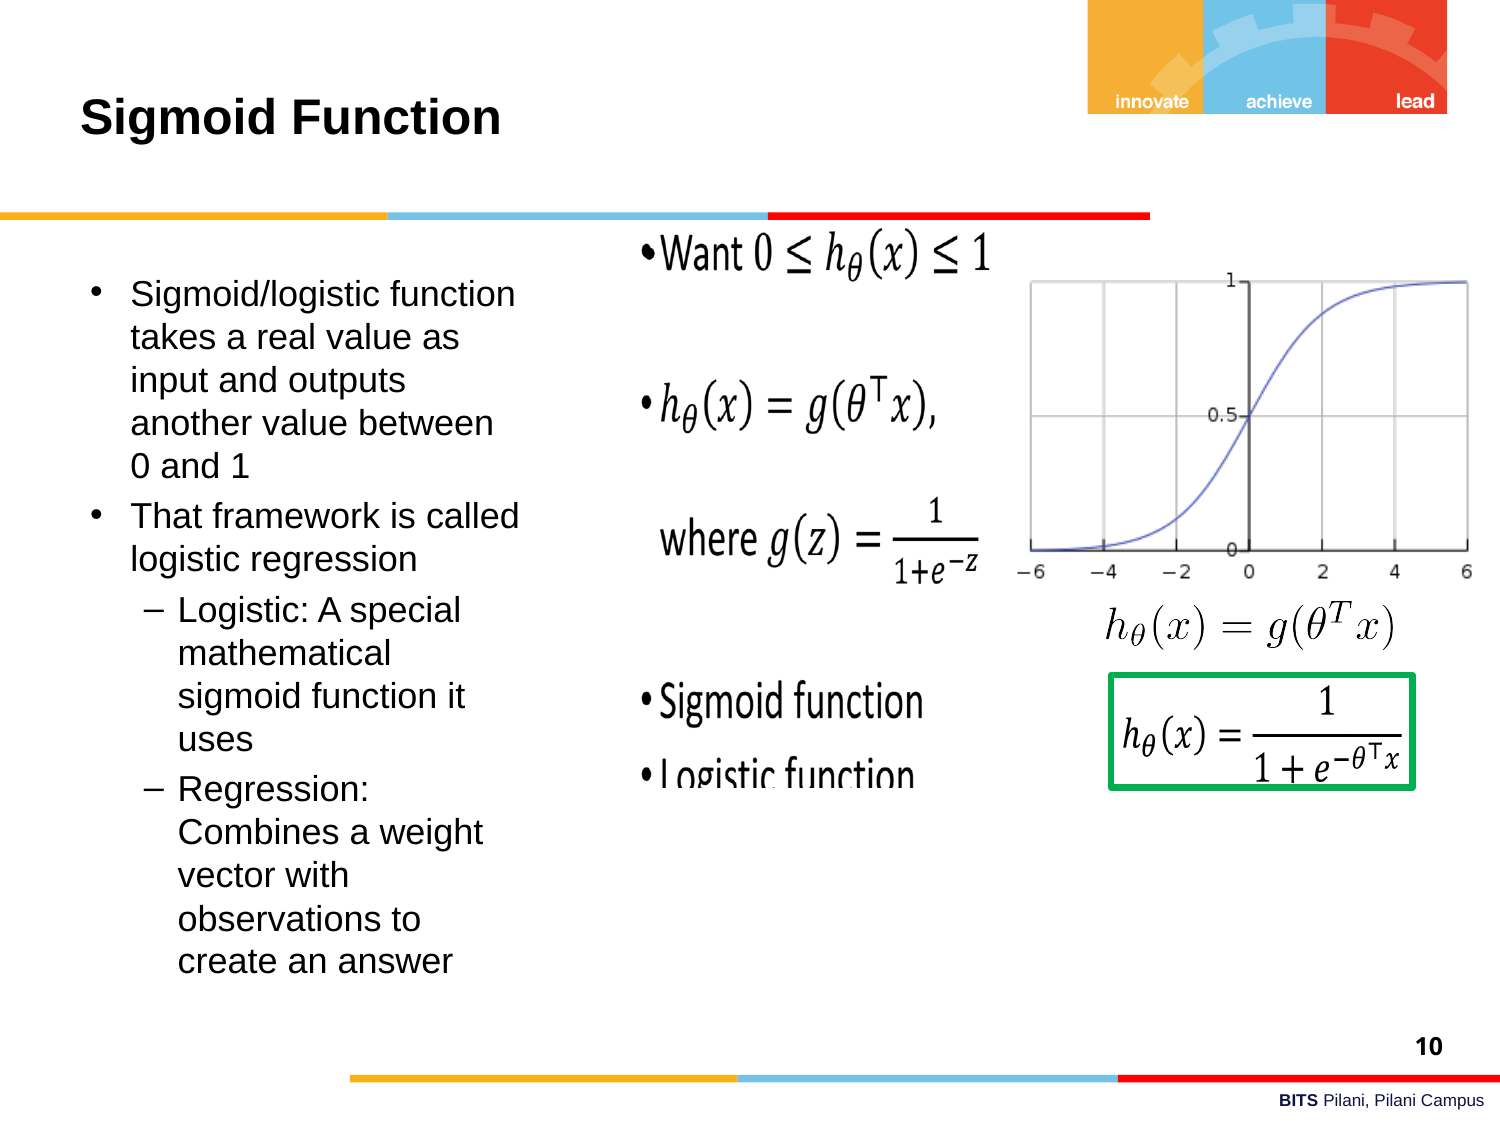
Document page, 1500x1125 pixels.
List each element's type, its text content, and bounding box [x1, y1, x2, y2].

picture [1087, 0, 1448, 114]
slide_number 10 [1399, 1023, 1500, 1072]
list Sigmoid/logistic function takes a real value as input and outputs another value between 0 and 1 That framework is called logistic regression Logistic: A special mathematical sigmoid function it uses Regression: Combines a weight vector with observations to create an answer [75, 262, 538, 1005]
picture [615, 211, 1500, 788]
title Sigmoid Function [64, 45, 1069, 185]
